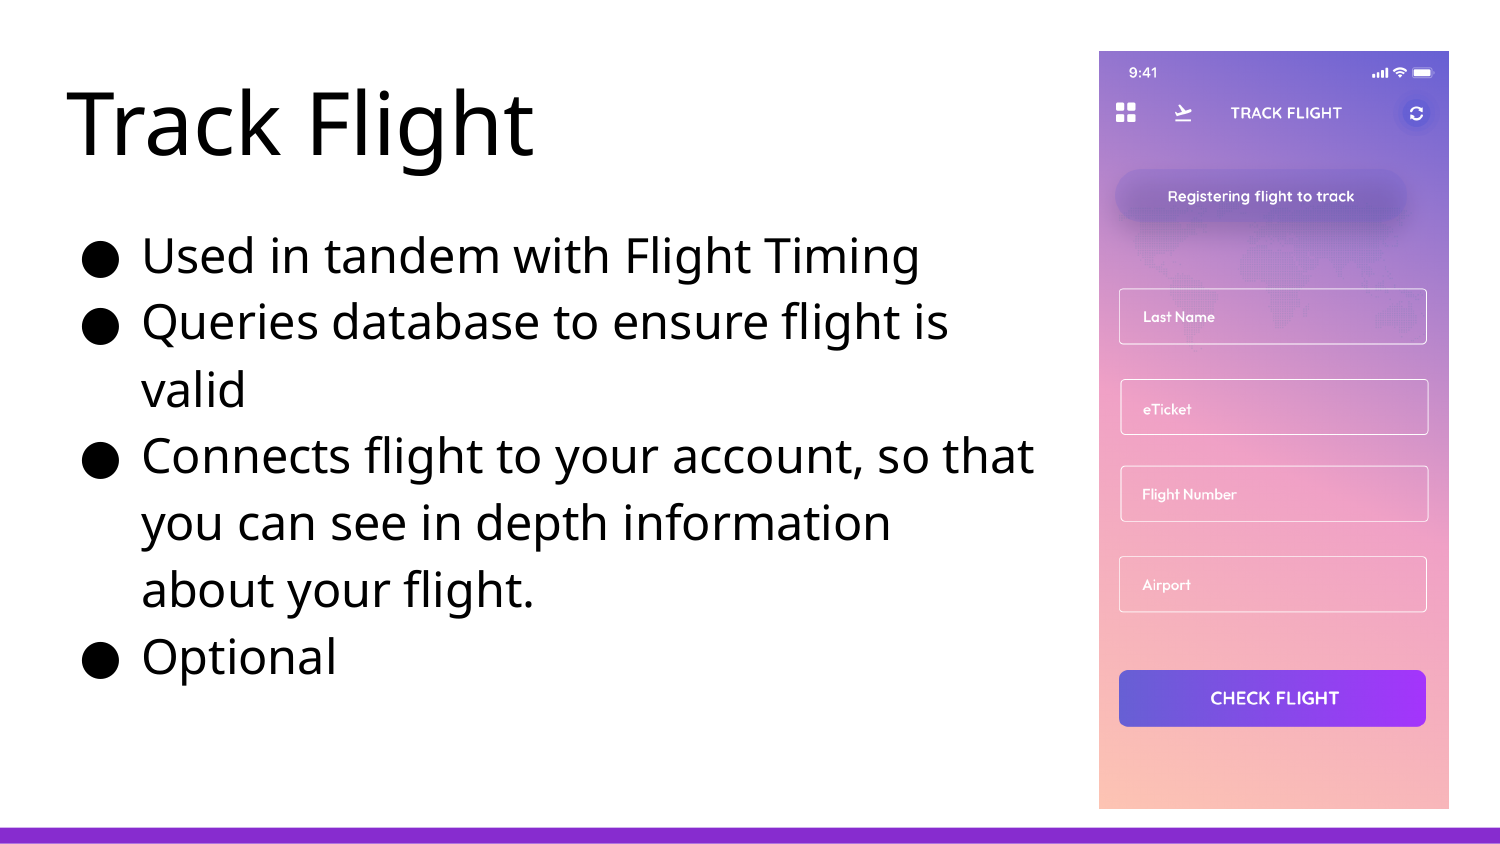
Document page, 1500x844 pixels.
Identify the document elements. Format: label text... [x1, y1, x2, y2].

title Track Flight [51, 51, 1052, 189]
list Used in tandem with Flight Timing Queries database to ensure flight is valid Connects flight to your account, so that you can see in depth information about your flight. Optional [51, 200, 1052, 752]
picture [1099, 51, 1450, 809]
